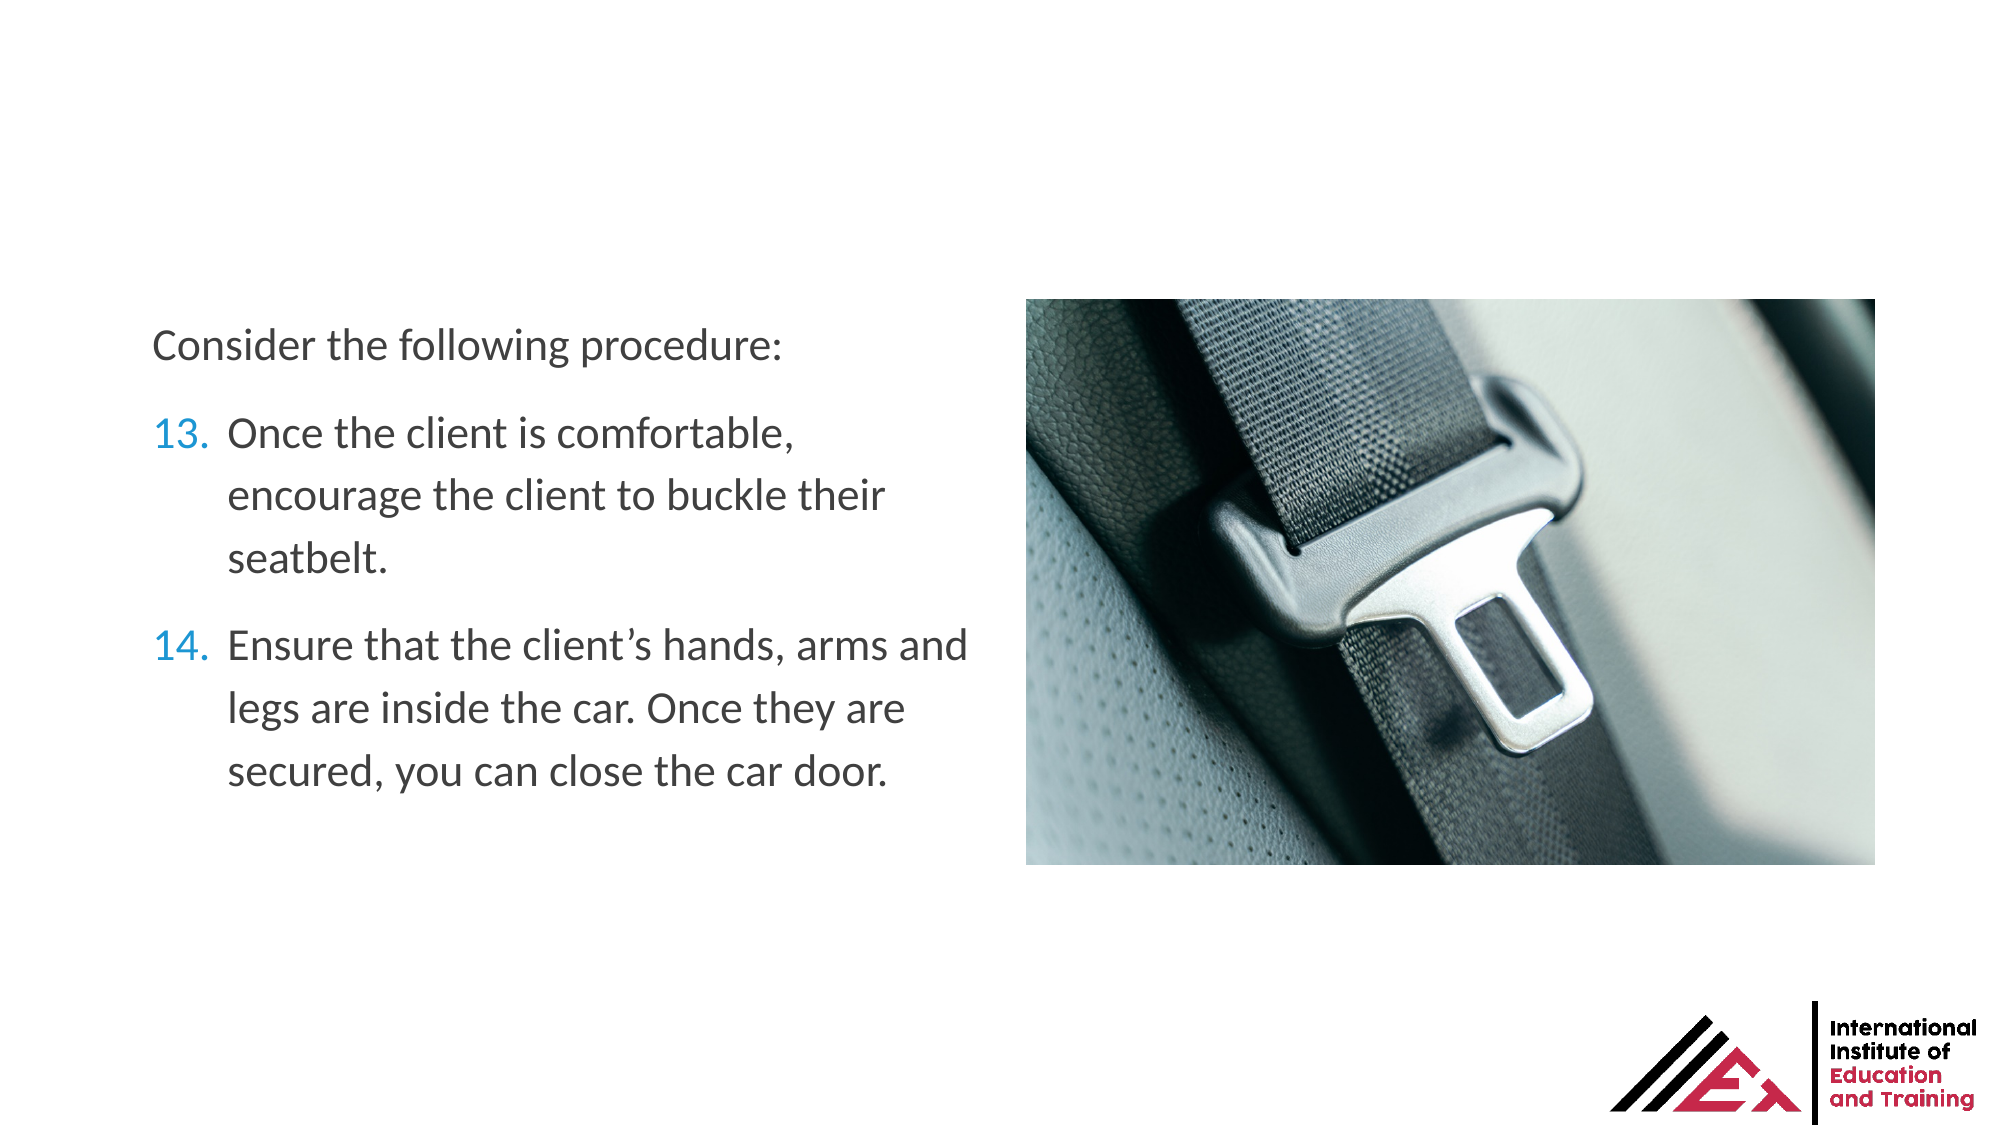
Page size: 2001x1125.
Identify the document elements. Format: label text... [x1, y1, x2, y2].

picture [1026, 299, 1875, 865]
picture [1609, 1001, 1976, 1125]
list Consider the following procedure: Once the client is comfortable, encourage the client to buckle their seatbelt. Ensure that the client’s hands, arms and legs are inside the car. Once they are secured, you can close the car door. [137, 299, 988, 1014]
